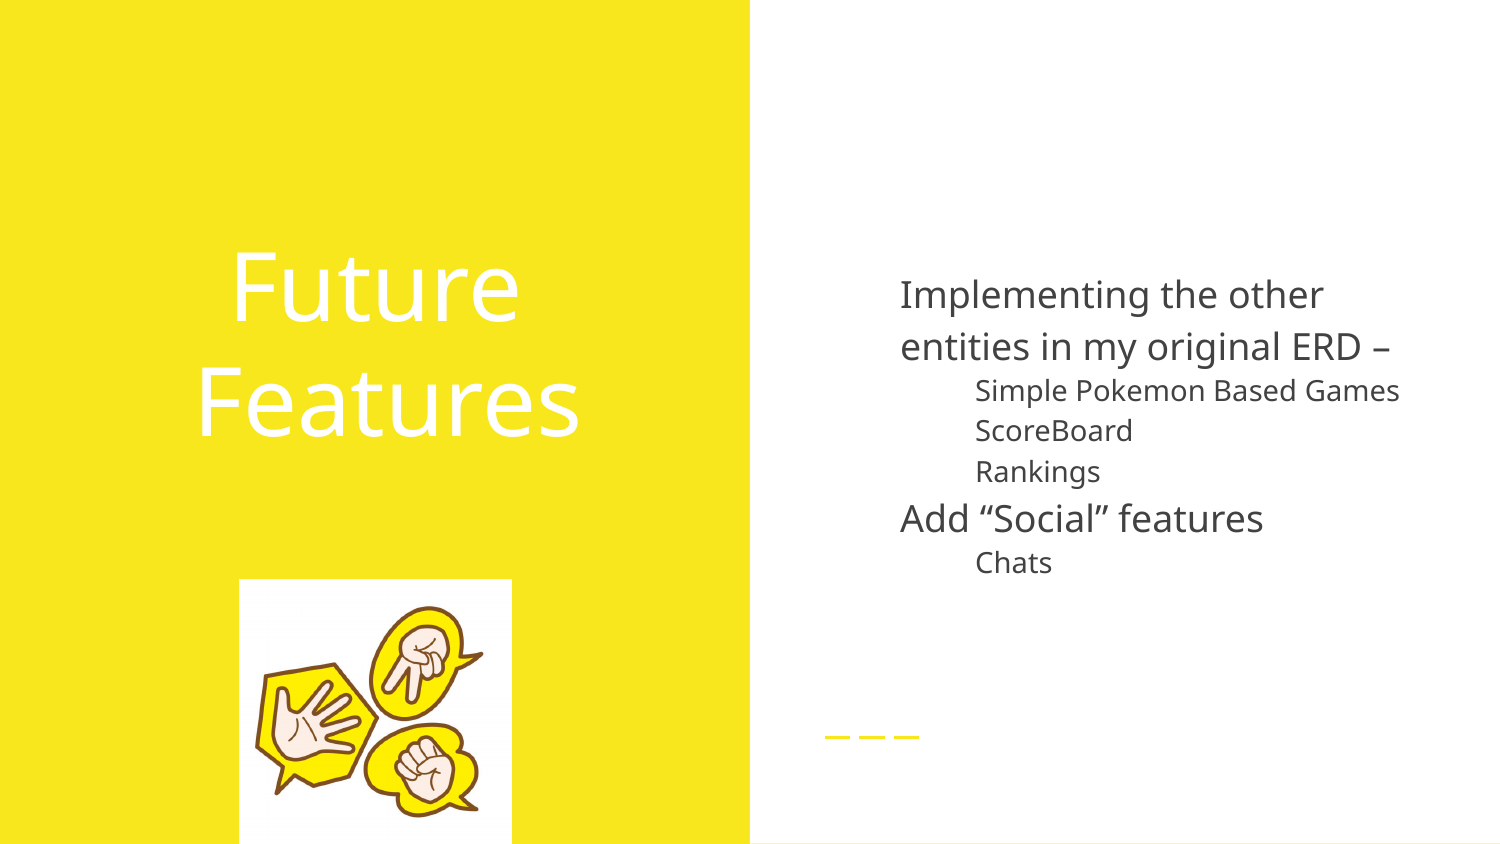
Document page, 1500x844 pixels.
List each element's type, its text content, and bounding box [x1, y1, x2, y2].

picture [239, 579, 512, 844]
list Implementing the other entities in my original ERD – Simple Pokemon Based Games ScoreBoard Rankings Add “Social” features Chats [810, 118, 1440, 725]
title Future Features [43, 176, 708, 471]
